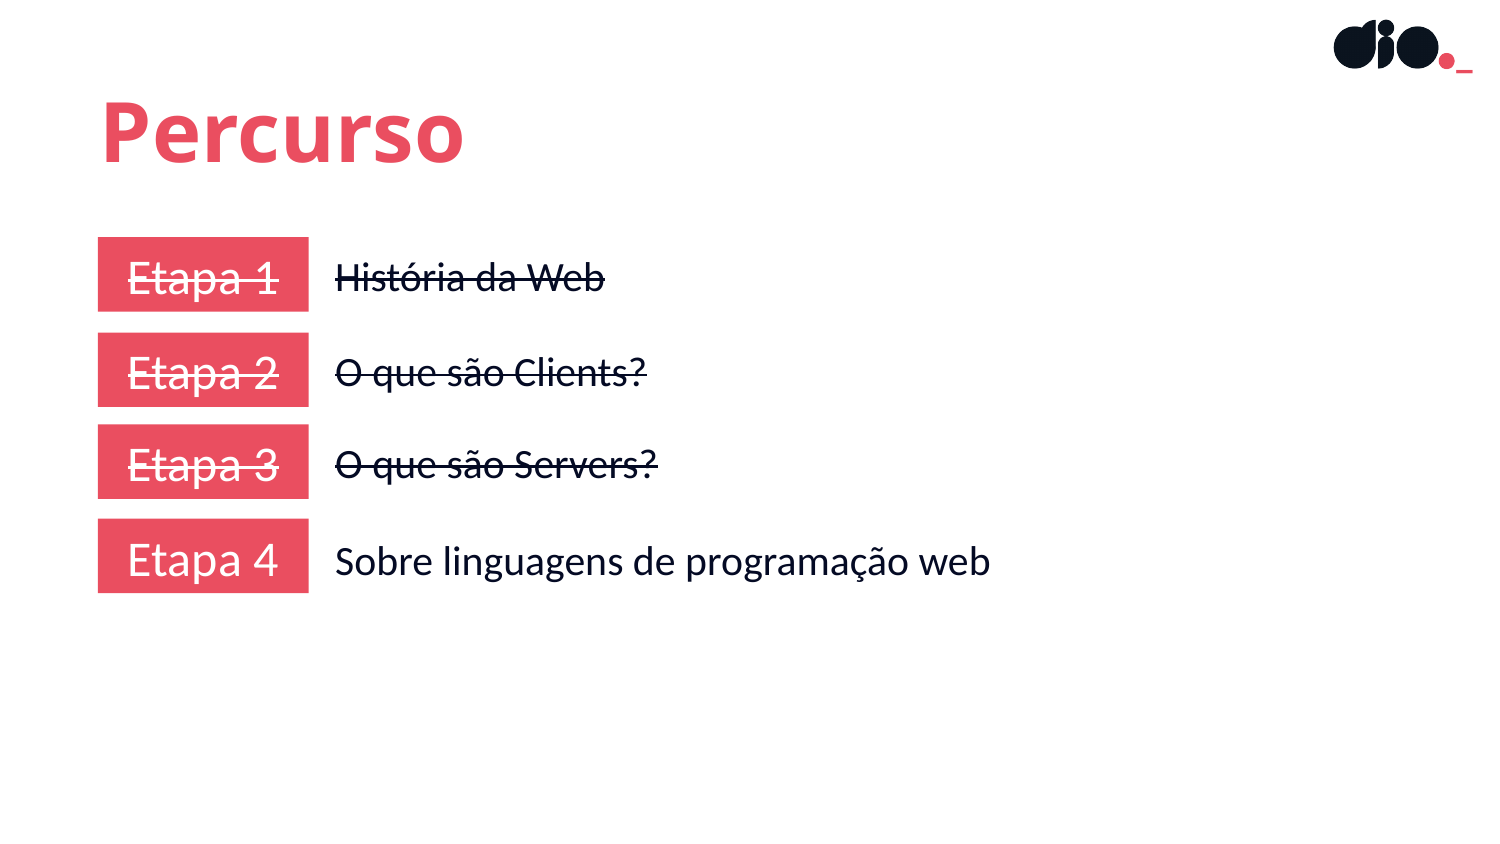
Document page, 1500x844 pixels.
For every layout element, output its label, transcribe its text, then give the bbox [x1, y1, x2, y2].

text_box Etapa 4 [97, 518, 309, 594]
text_box Percurso [84, 52, 1301, 191]
text_box Etapa 1 [97, 237, 309, 312]
text_box O que são Servers? [320, 429, 1264, 489]
picture [1333, 19, 1473, 74]
text_box Etapa 2 [97, 332, 309, 407]
text_box História da Web [320, 242, 1264, 302]
text_box Etapa 3 [97, 424, 309, 499]
text_box Sobre linguagens de programação web [320, 526, 1264, 586]
text_box O que são Clients? [320, 337, 1264, 397]
